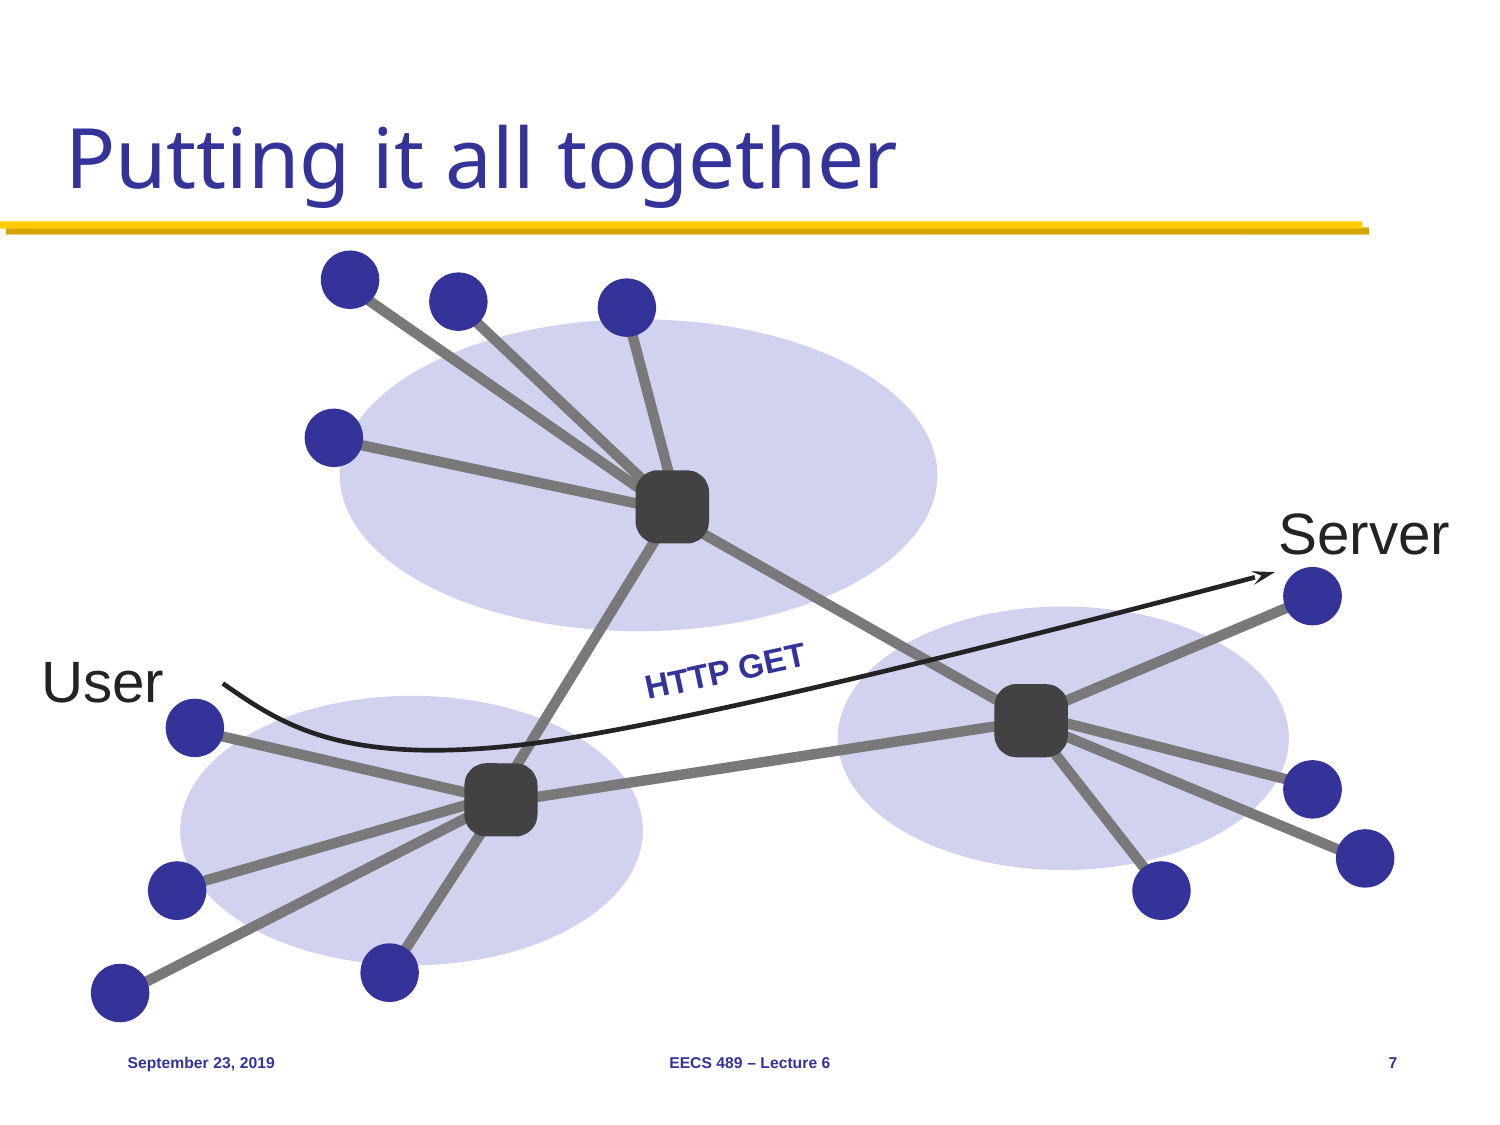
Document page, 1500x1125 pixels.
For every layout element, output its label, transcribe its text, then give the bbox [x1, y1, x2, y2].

text_box [635, 470, 710, 544]
text_box [180, 720, 643, 966]
text_box [360, 943, 419, 1003]
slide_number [112, 1024, 426, 1101]
text_box [1283, 574, 1342, 626]
text_box [320, 250, 380, 310]
text_box [429, 272, 488, 331]
slide_number 7 [1312, 1024, 1413, 1101]
footer EECS 489 – Lecture 6 [512, 1024, 988, 1101]
text_box [304, 408, 364, 468]
title Putting it all together [49, 24, 1451, 213]
text_box User [26, 636, 180, 722]
text_box [837, 611, 1289, 871]
text_box [464, 763, 538, 837]
text_box [90, 963, 150, 1023]
text_box [1132, 861, 1191, 921]
text_box [1335, 829, 1395, 888]
text_box HTTP GET [624, 622, 826, 717]
text_box [1283, 760, 1342, 819]
text_box [165, 698, 225, 758]
text_box Server [1263, 489, 1466, 574]
text_box [147, 861, 207, 921]
text_box [339, 319, 938, 632]
text_box [222, 571, 1275, 751]
text_box [597, 278, 657, 337]
text_box [994, 684, 1068, 758]
